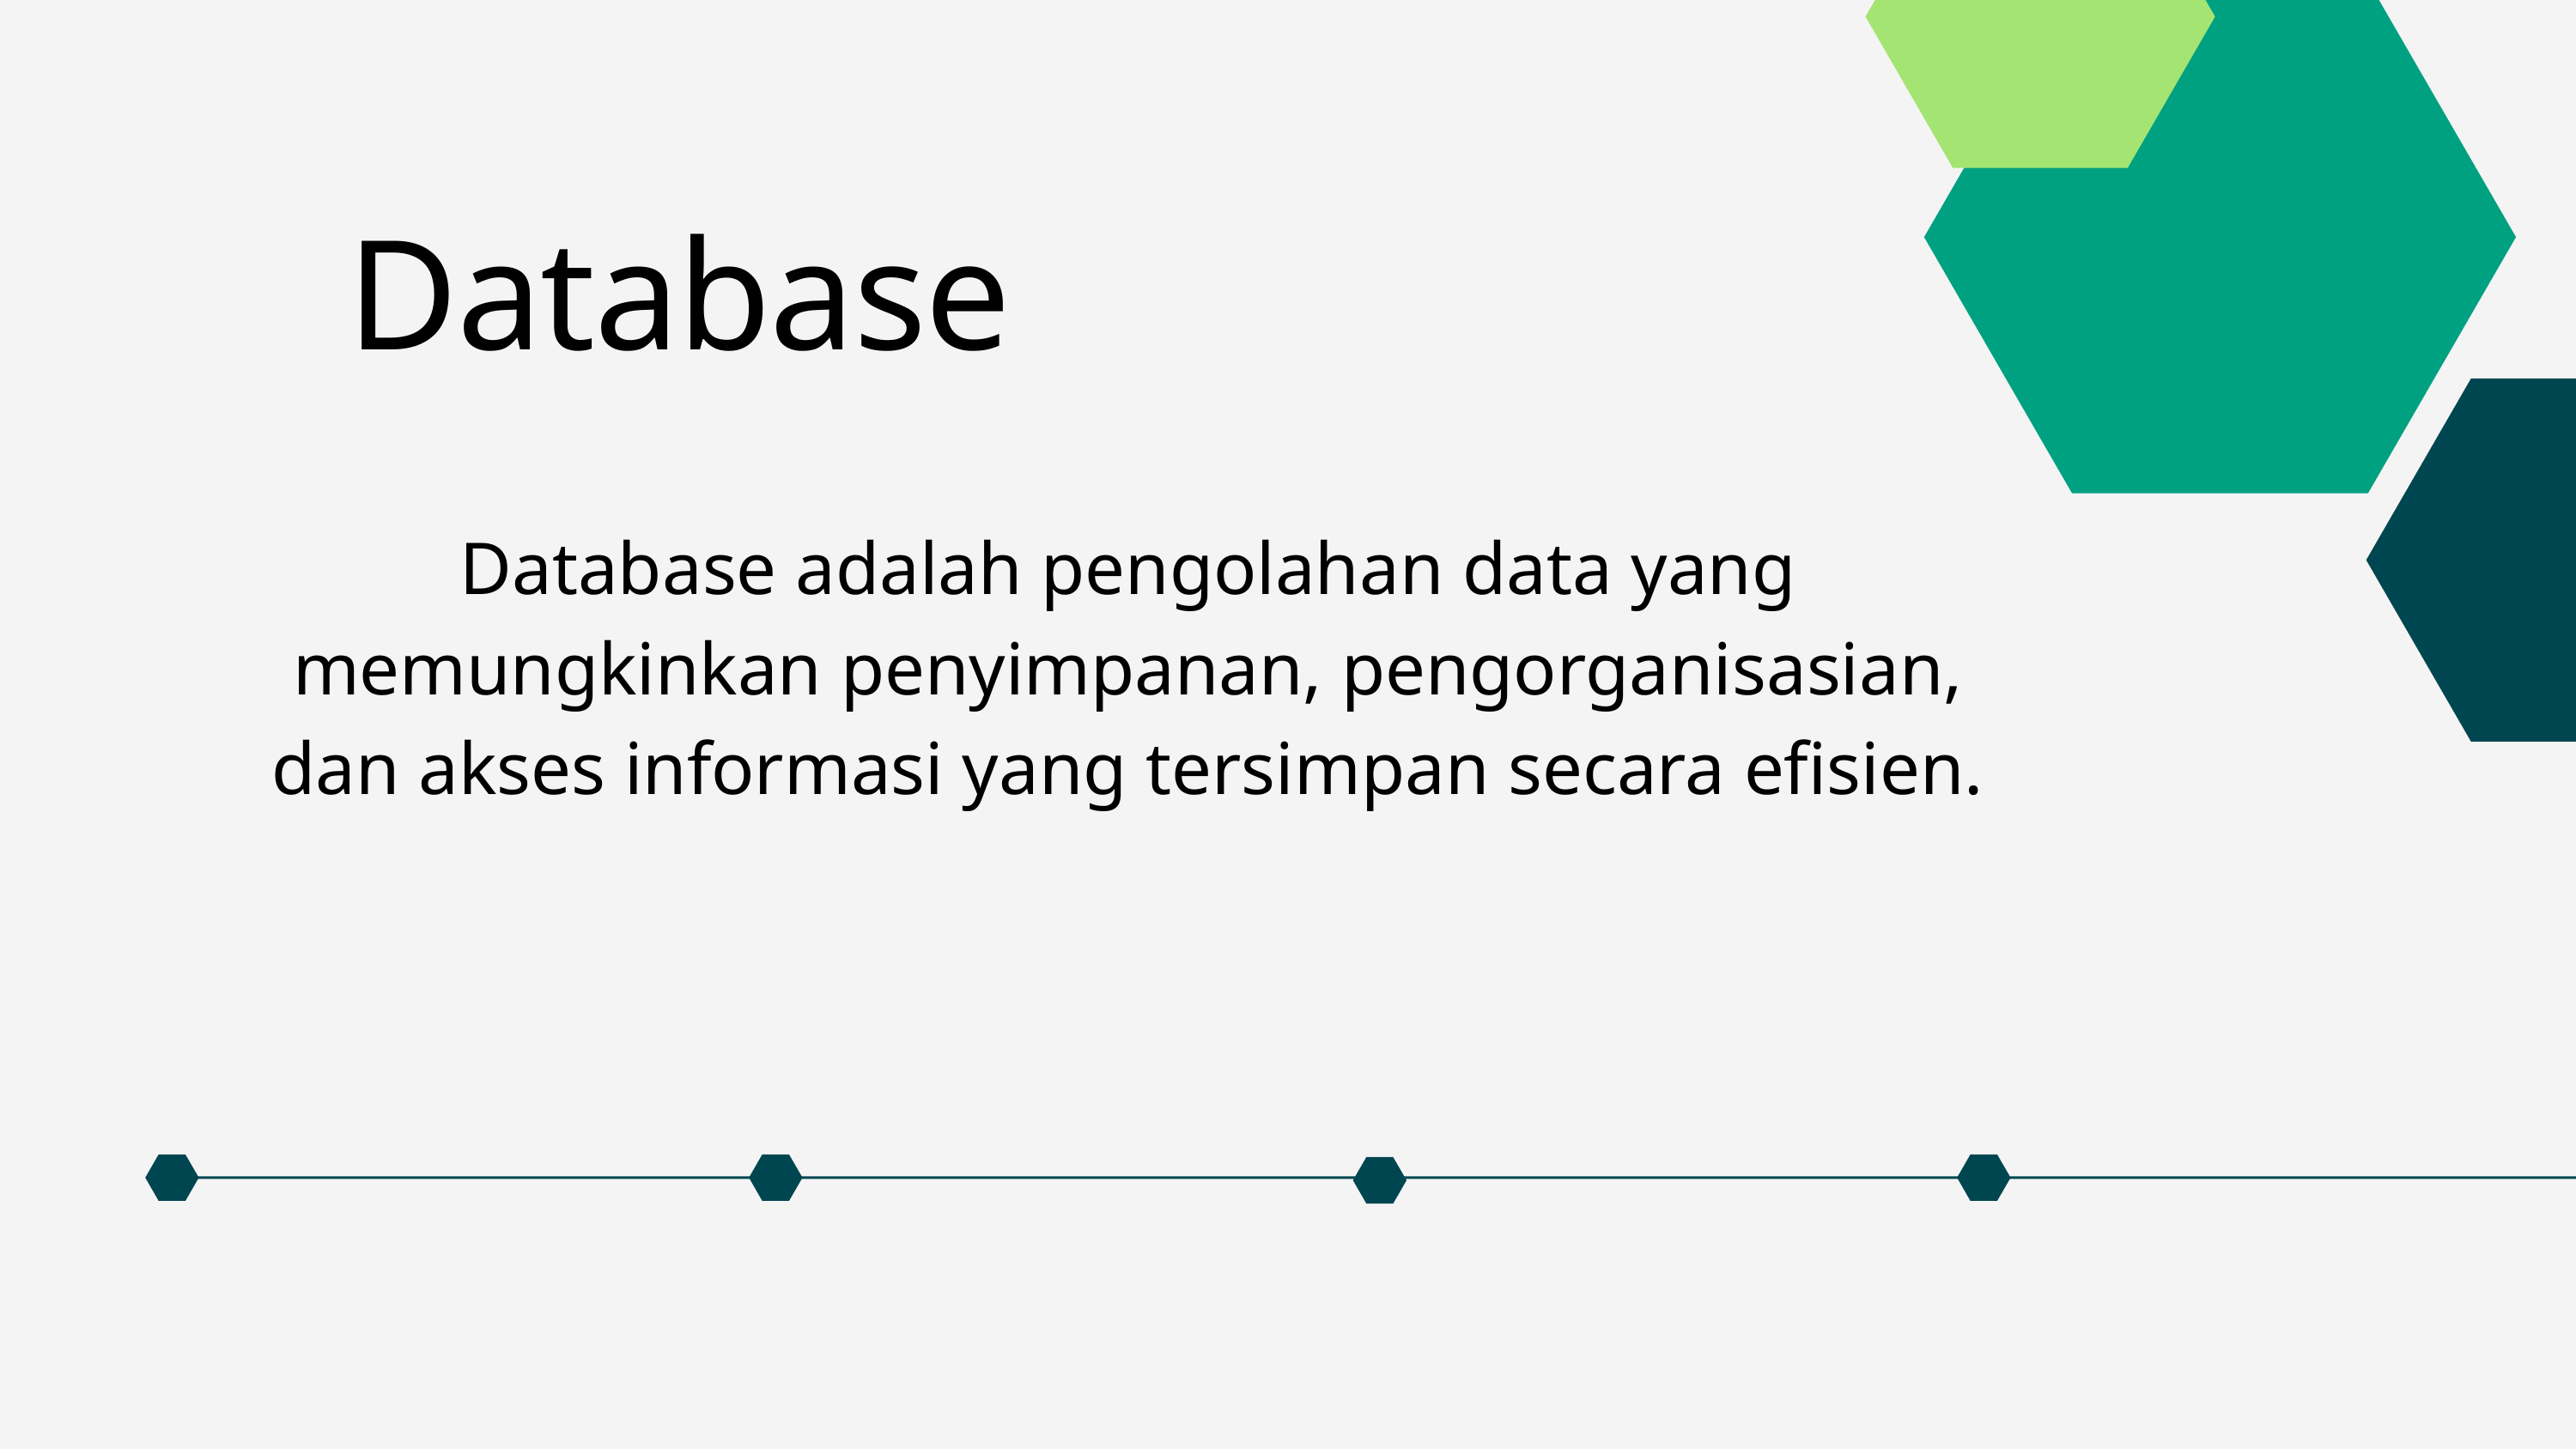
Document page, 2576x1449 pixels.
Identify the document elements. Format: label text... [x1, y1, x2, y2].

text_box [2366, 378, 2576, 743]
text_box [748, 1154, 803, 1202]
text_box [1956, 1154, 2011, 1202]
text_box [1865, 0, 2215, 168]
text_box Database [347, 197, 1151, 380]
text_box Database adalah pengolahan data yang memungkinkan penyimpanan, pengorganisasian, dan akses informasi yang tersimpan secara efisien. [246, 508, 2011, 809]
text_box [144, 1154, 199, 1202]
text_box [1923, 0, 2517, 494]
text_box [1352, 1156, 1407, 1204]
